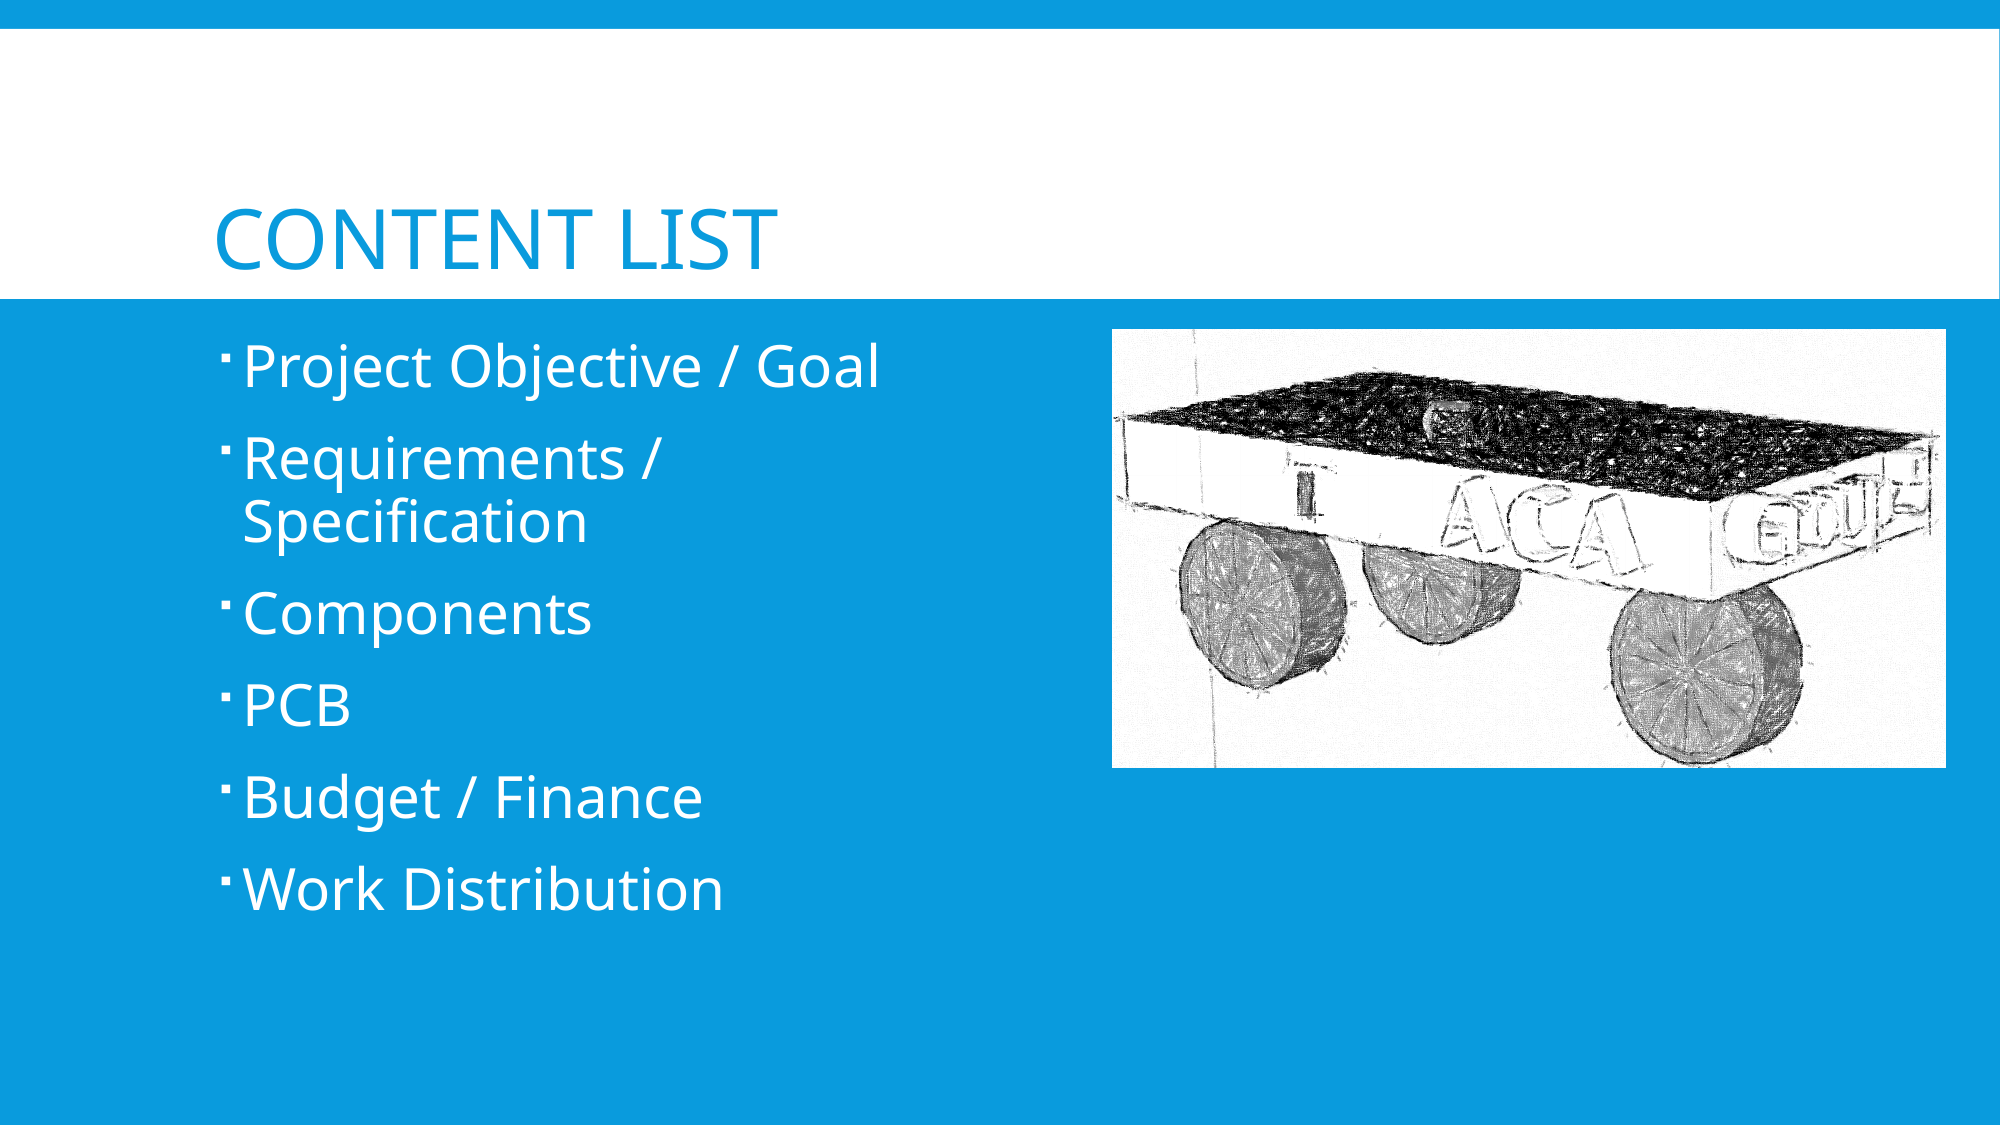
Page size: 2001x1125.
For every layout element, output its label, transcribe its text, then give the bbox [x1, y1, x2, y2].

title Content List [197, 46, 1803, 295]
list Project Objective / Goal Requirements / Specification Components PCB Budget / Finance Work Distribution [197, 329, 978, 1020]
picture [1113, 330, 1945, 767]
